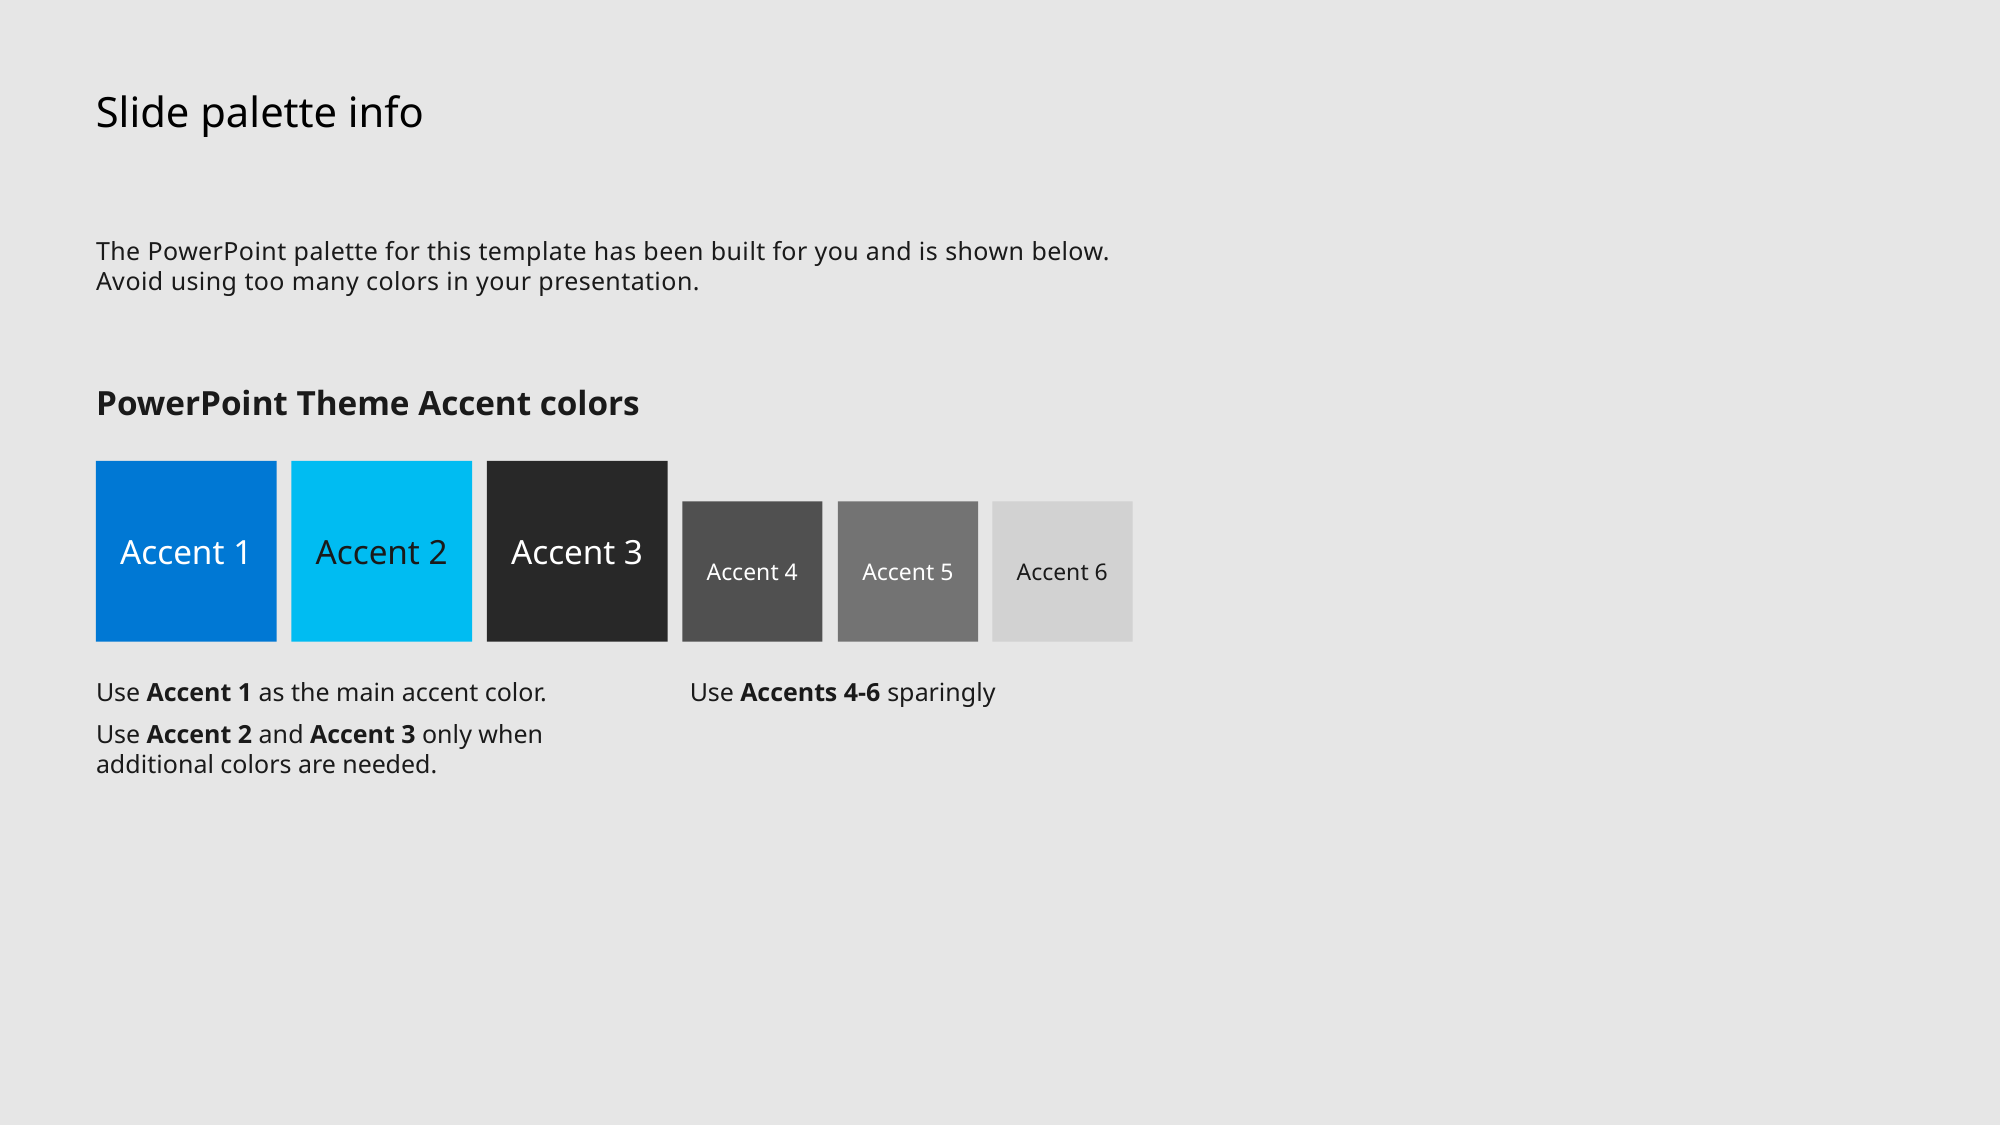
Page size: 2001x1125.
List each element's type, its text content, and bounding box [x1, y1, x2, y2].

text_box PowerPoint Theme Accent colors [96, 382, 1128, 423]
title Slide palette info [95, 75, 1000, 137]
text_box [95, 460, 1146, 781]
text_box The PowerPoint palette for this template has been built for you and is shown below. Avoid using too many colors in your presentation. [96, 235, 1731, 296]
